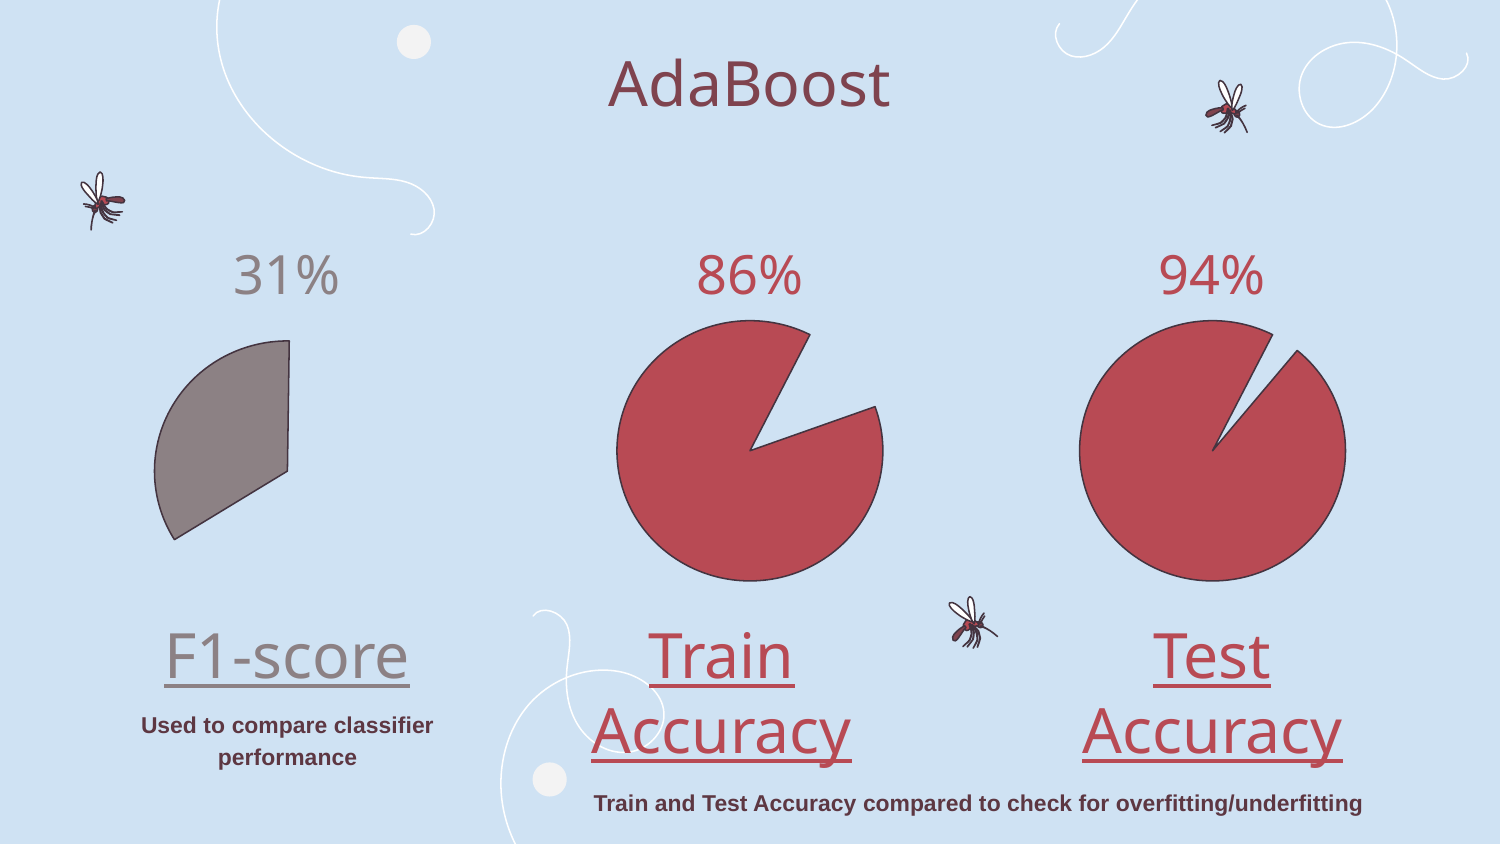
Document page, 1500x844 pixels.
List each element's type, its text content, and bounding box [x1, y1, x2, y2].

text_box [1205, 79, 1248, 133]
title 94% [1087, 225, 1338, 294]
title F1-score [91, 601, 484, 692]
text_box Used to compare classifier performance [117, 691, 457, 785]
text_box [532, 762, 567, 797]
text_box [81, 171, 124, 226]
title Train Accuracy [525, 610, 918, 692]
title AdaBoost [116, 28, 1383, 167]
text_box [22, 98, 1421, 844]
title 31% [162, 225, 413, 294]
title 86% [625, 225, 875, 294]
text_box Train and Test Accuracy compared to check for overfitting/underfitting [573, 769, 1383, 831]
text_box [945, 595, 989, 650]
text_box [396, 24, 431, 59]
title Test Accuracy [1016, 601, 1409, 692]
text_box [154, 320, 1346, 602]
